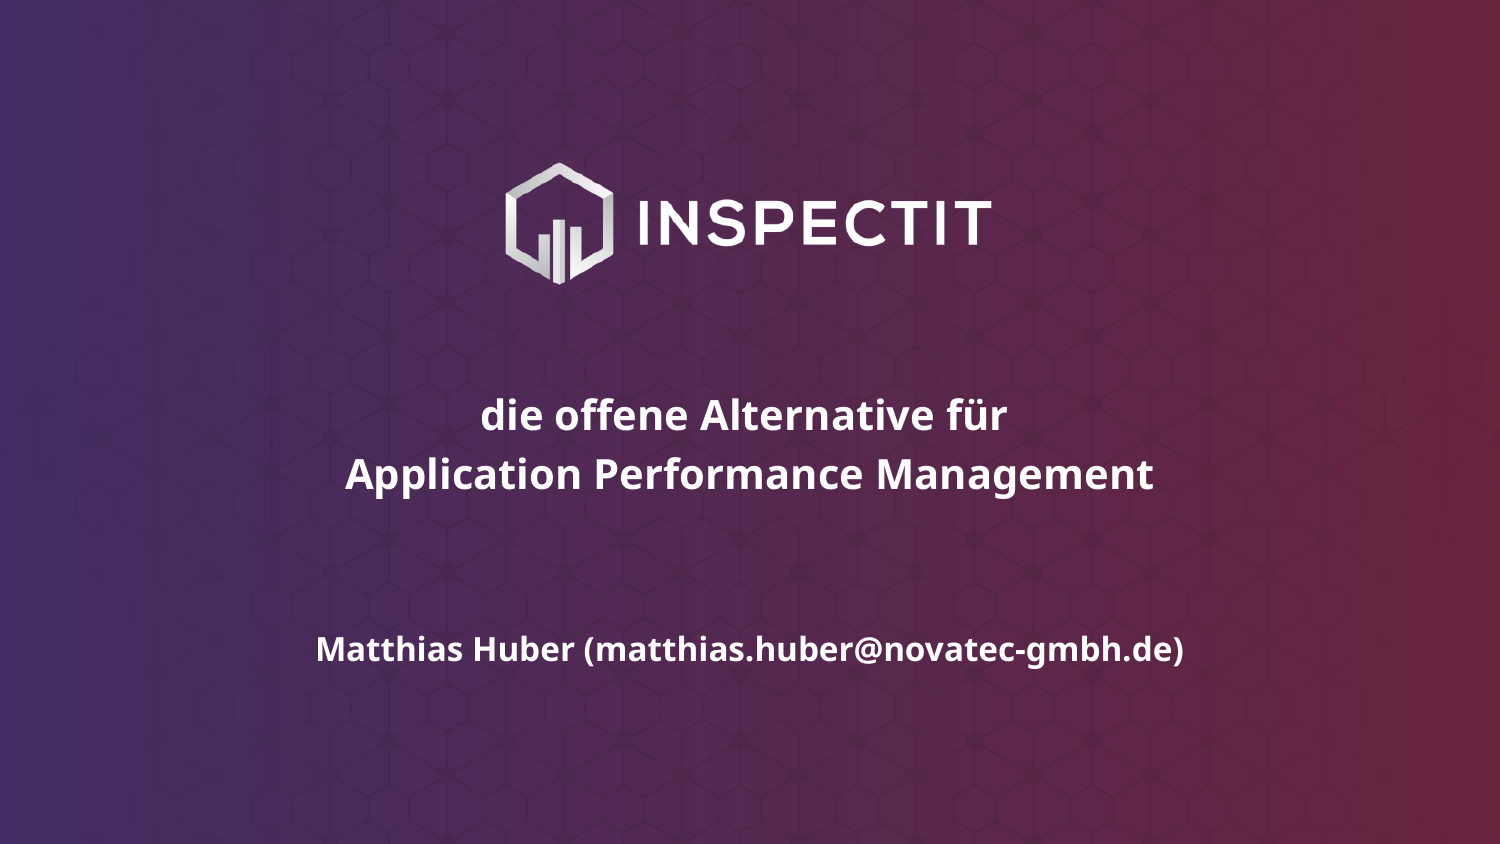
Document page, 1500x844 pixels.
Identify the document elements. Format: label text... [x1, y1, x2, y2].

text_box die offene Alternative für Application Performance Management Matthias Huber (matthias.huber@novatec-gmbh.de) [68, 381, 1432, 434]
picture [0, 0, 1500, 844]
